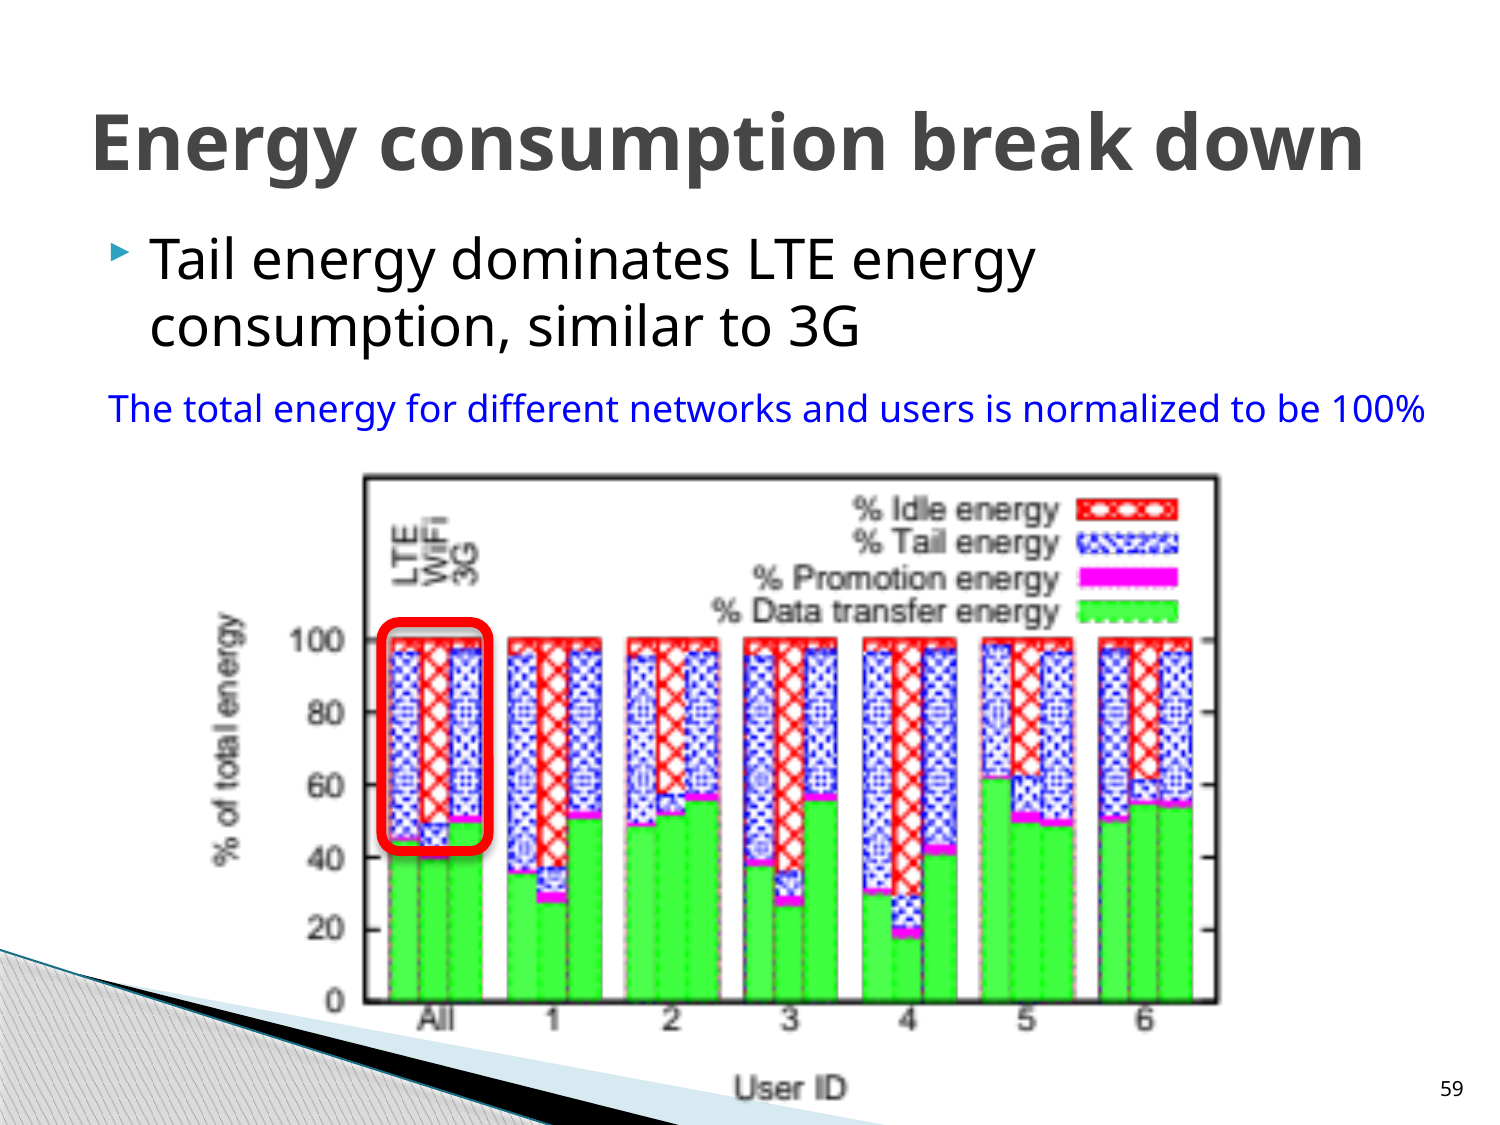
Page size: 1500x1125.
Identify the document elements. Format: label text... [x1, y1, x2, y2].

slide_number 59 [1418, 1051, 1479, 1112]
table_cell 2.66% [0, 953, 196, 1016]
title Energy consumption break down [75, 45, 1425, 233]
picture [200, 438, 1270, 1105]
text_box The total energy for different networks and users is normalized to be 100% [93, 377, 1443, 438]
table_cell 2.66% [511, 1115, 542, 1125]
list Tail energy dominates LTE energy consumption, similar to 3G [75, 233, 1425, 959]
